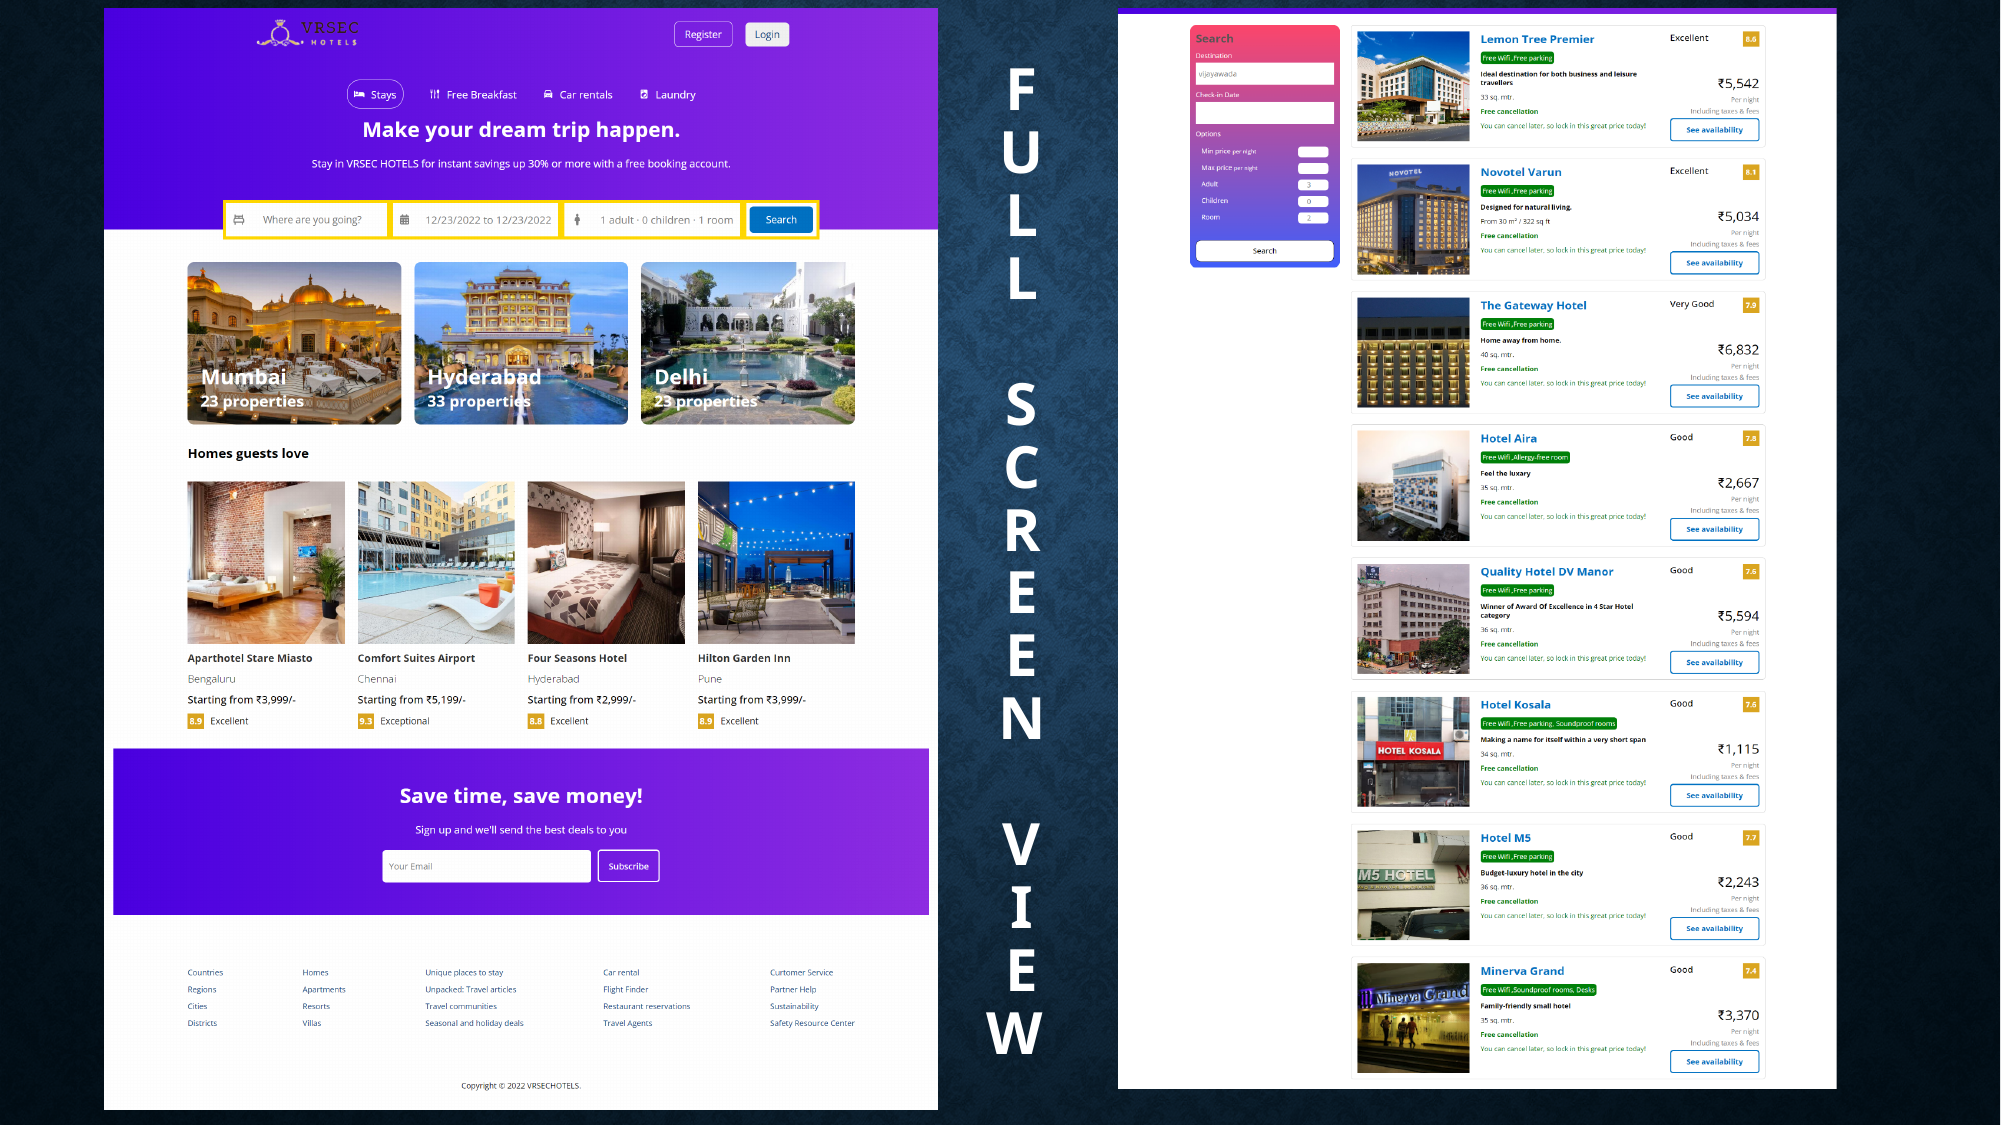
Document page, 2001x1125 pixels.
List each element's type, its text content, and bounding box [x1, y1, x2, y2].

picture [104, 7, 938, 1111]
picture [1117, 7, 1838, 1089]
title F u l l S c r e e n V I e w [944, 416, 1110, 711]
